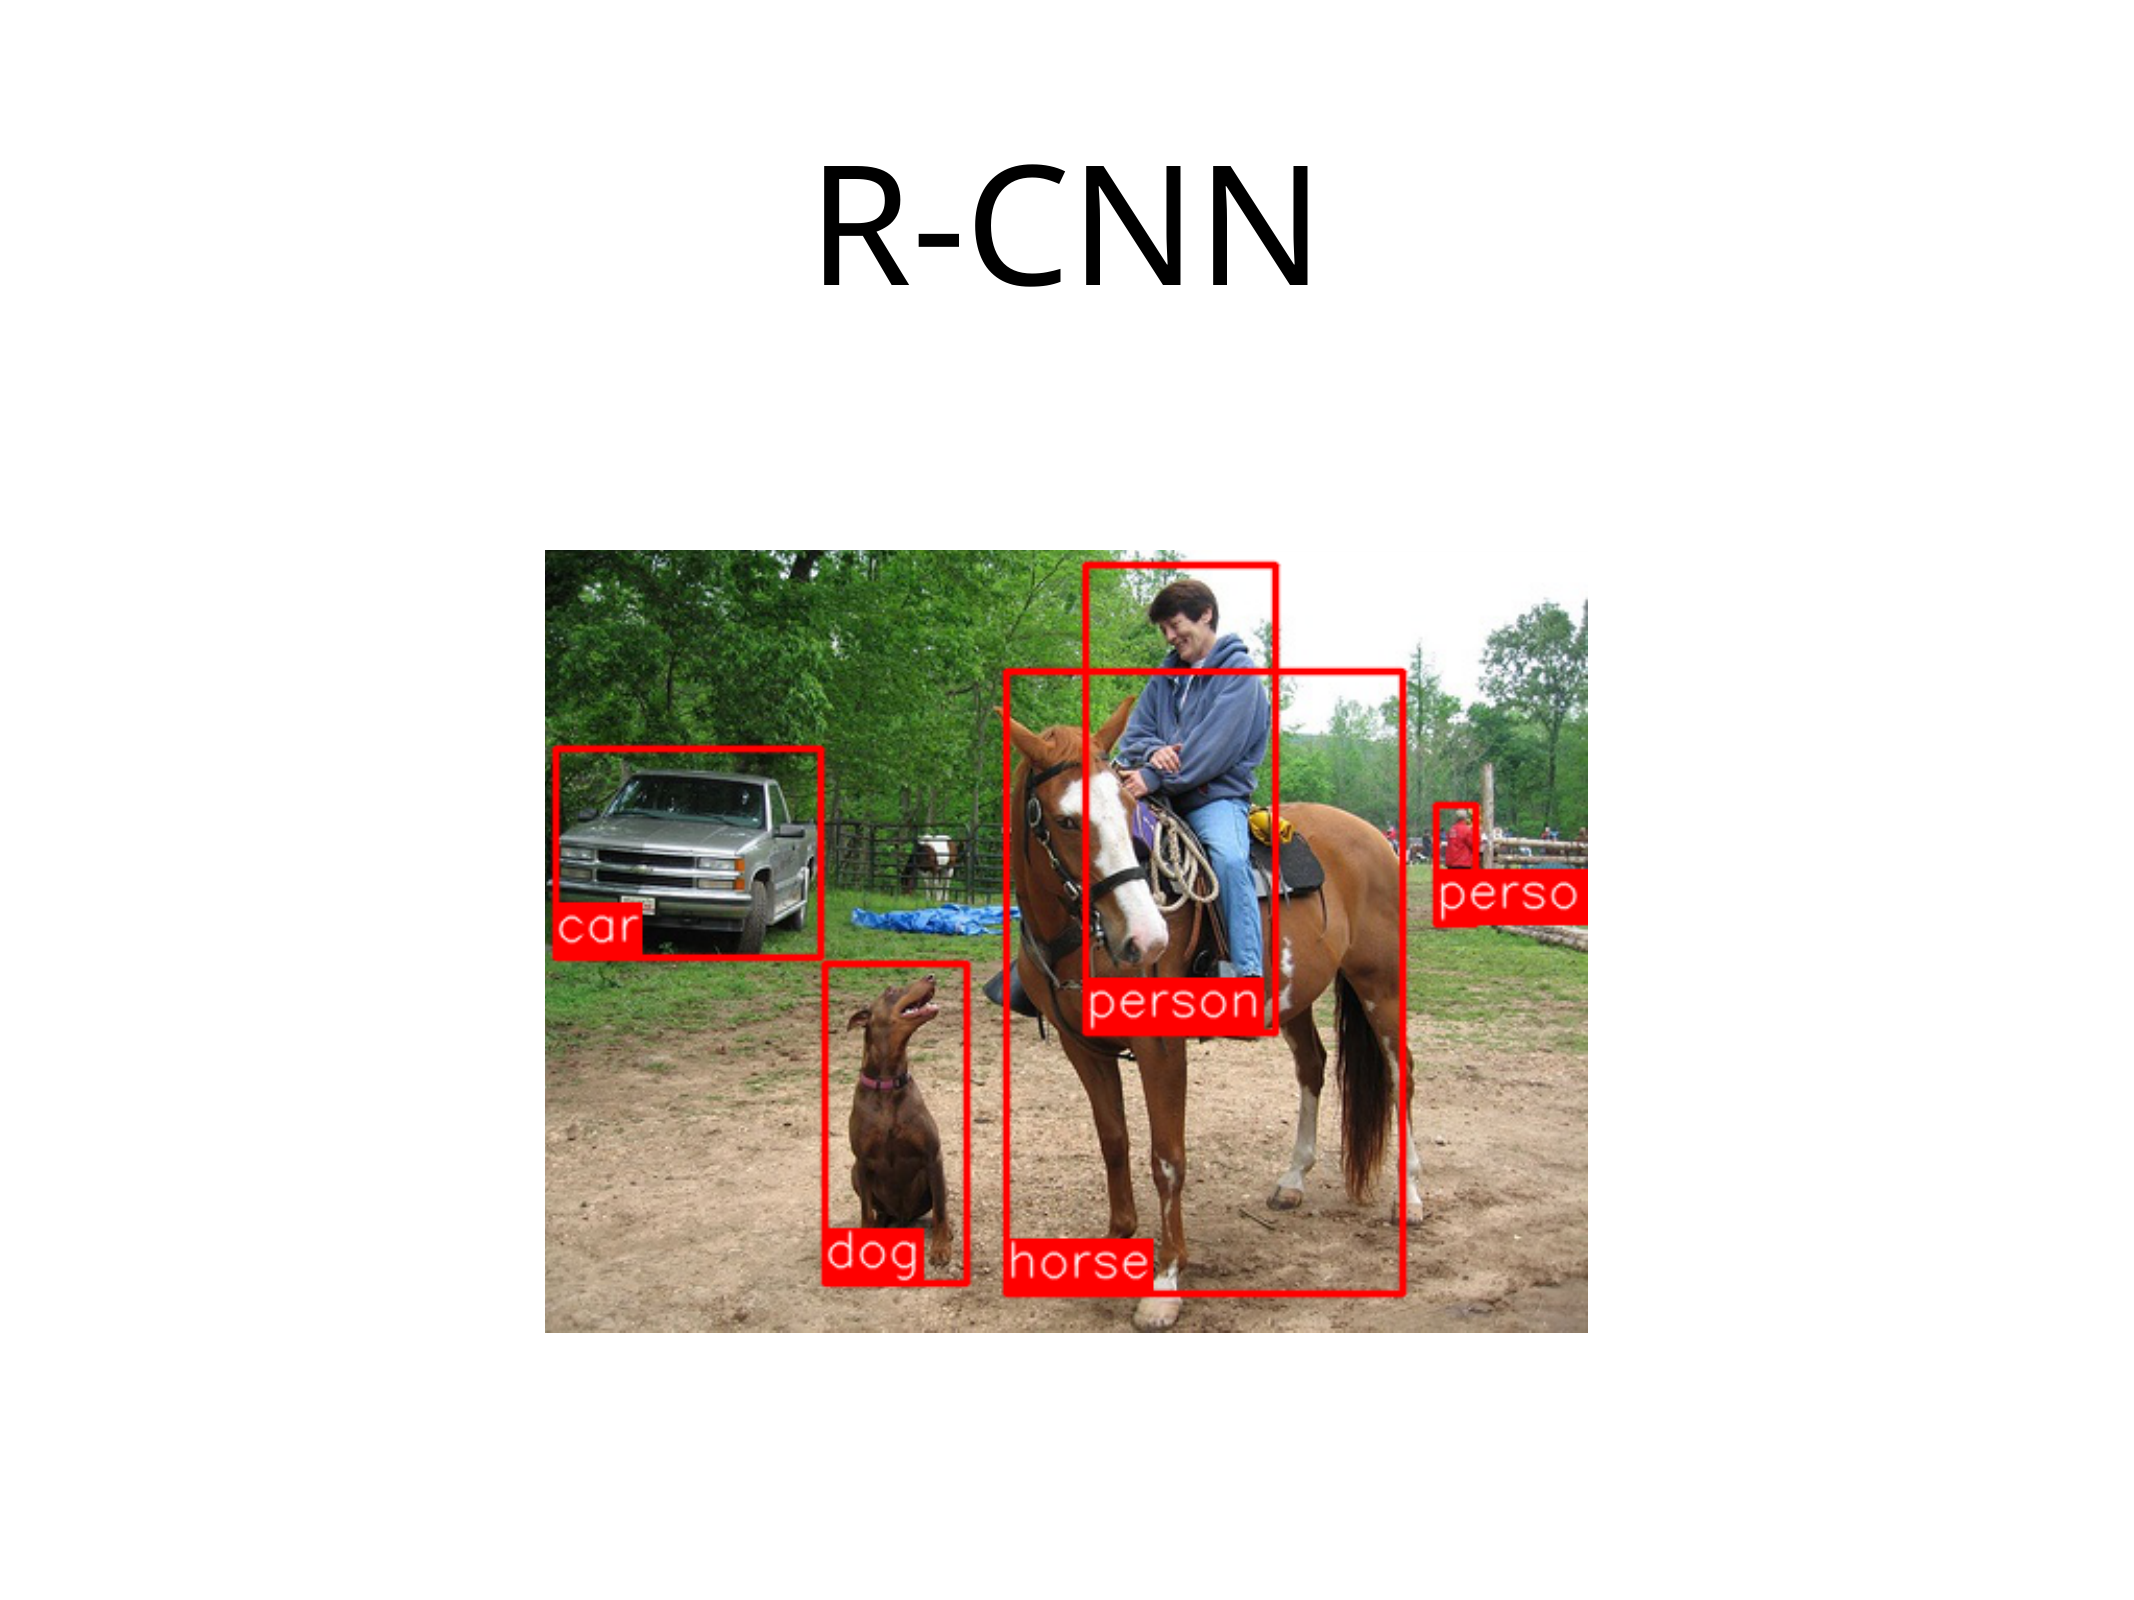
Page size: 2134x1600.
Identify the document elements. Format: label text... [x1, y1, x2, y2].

title R-CNN [155, 41, 1978, 397]
picture [545, 550, 1588, 1333]
